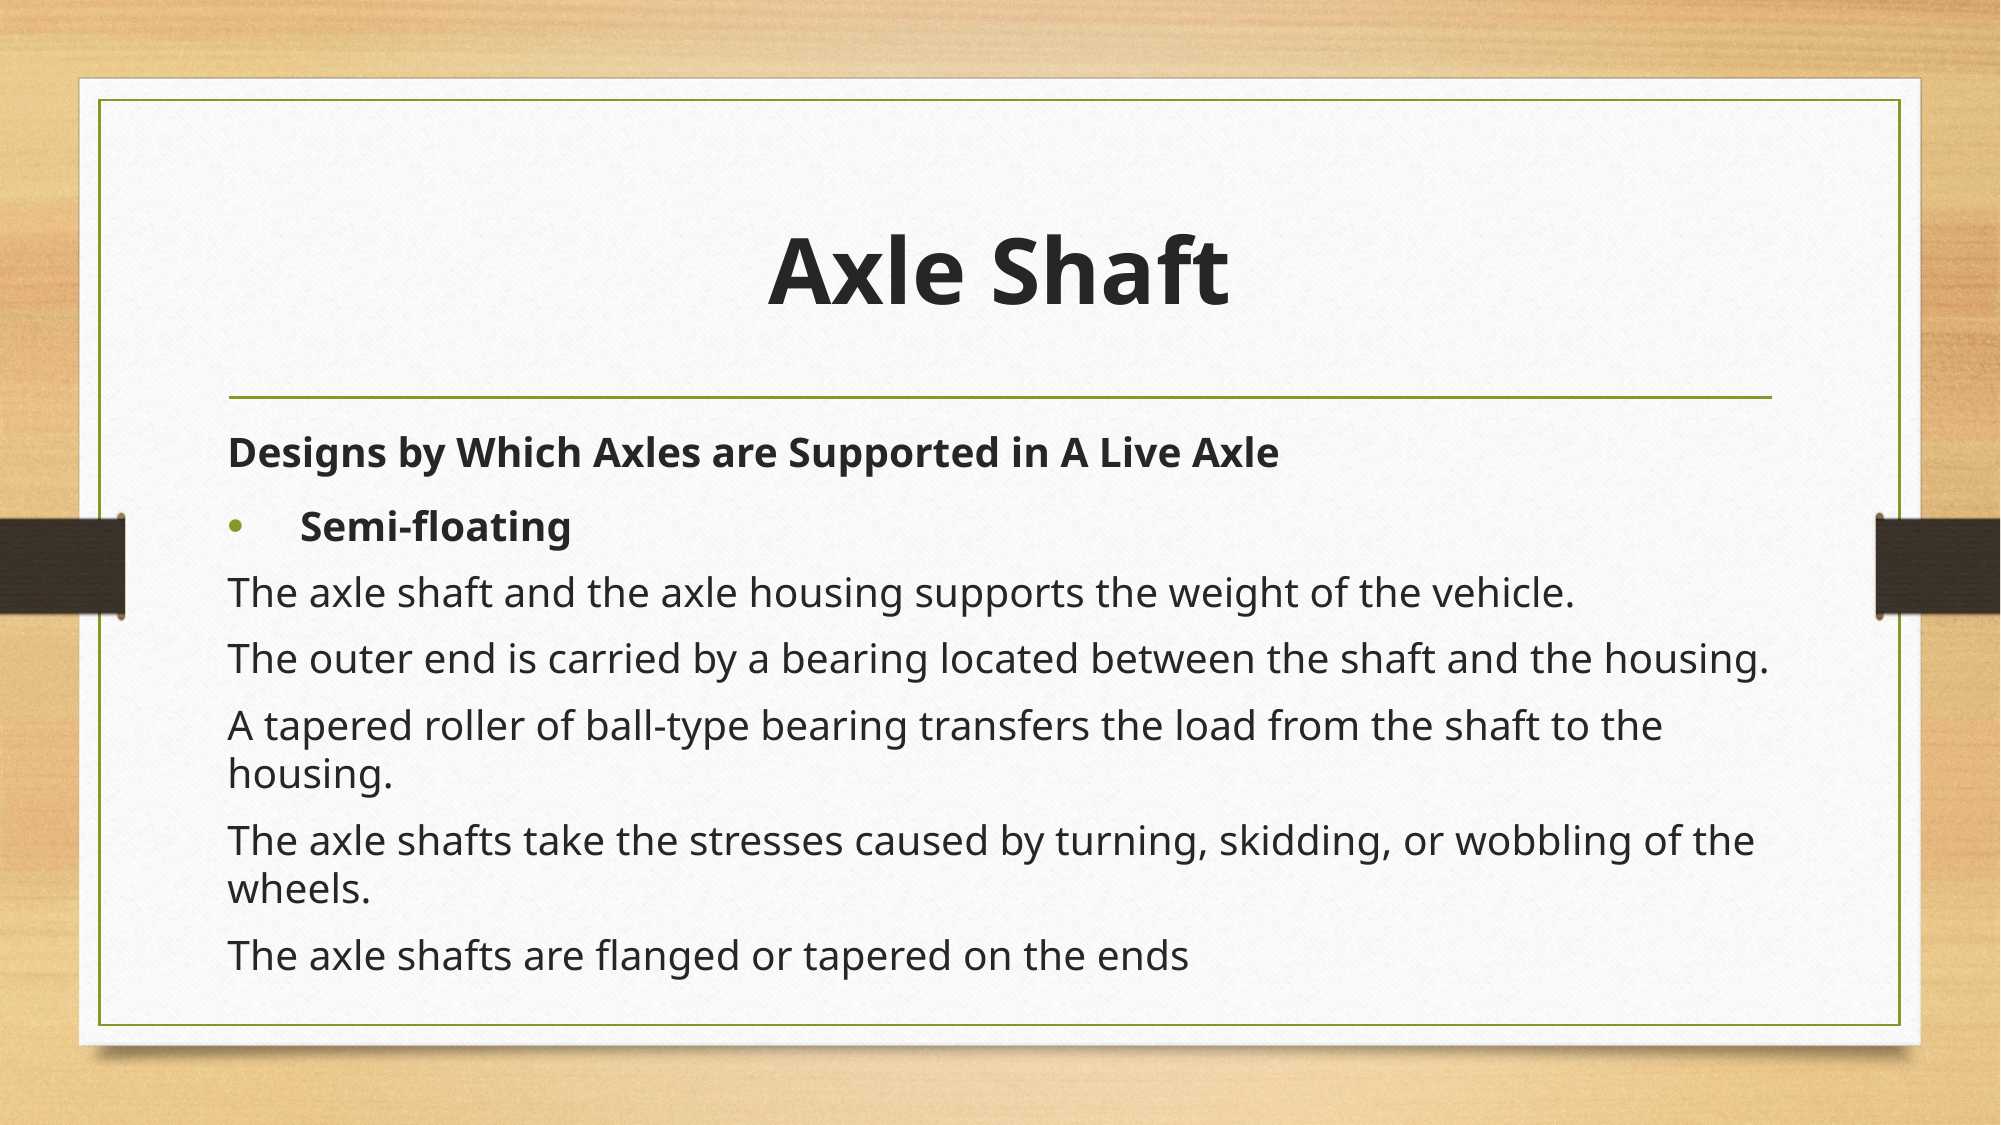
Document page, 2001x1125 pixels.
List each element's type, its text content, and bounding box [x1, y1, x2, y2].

picture [0, 0, 2001, 1125]
list Designs by Which Axles are Supported in A Live Axle Semi-floating The axle shaft and the axle housing supports the weight of the vehicle. The outer end is carried by a bearing located between the shaft and the housing. A tapered roller of ball-type bearing transfers the load from the shaft to the housing. The axle shafts take the stresses caused by turning, skidding, or wobbling of the wheels. The axle shafts are flanged or tapered on the ends [212, 419, 1788, 1022]
title Axle Shaft [212, 161, 1788, 375]
